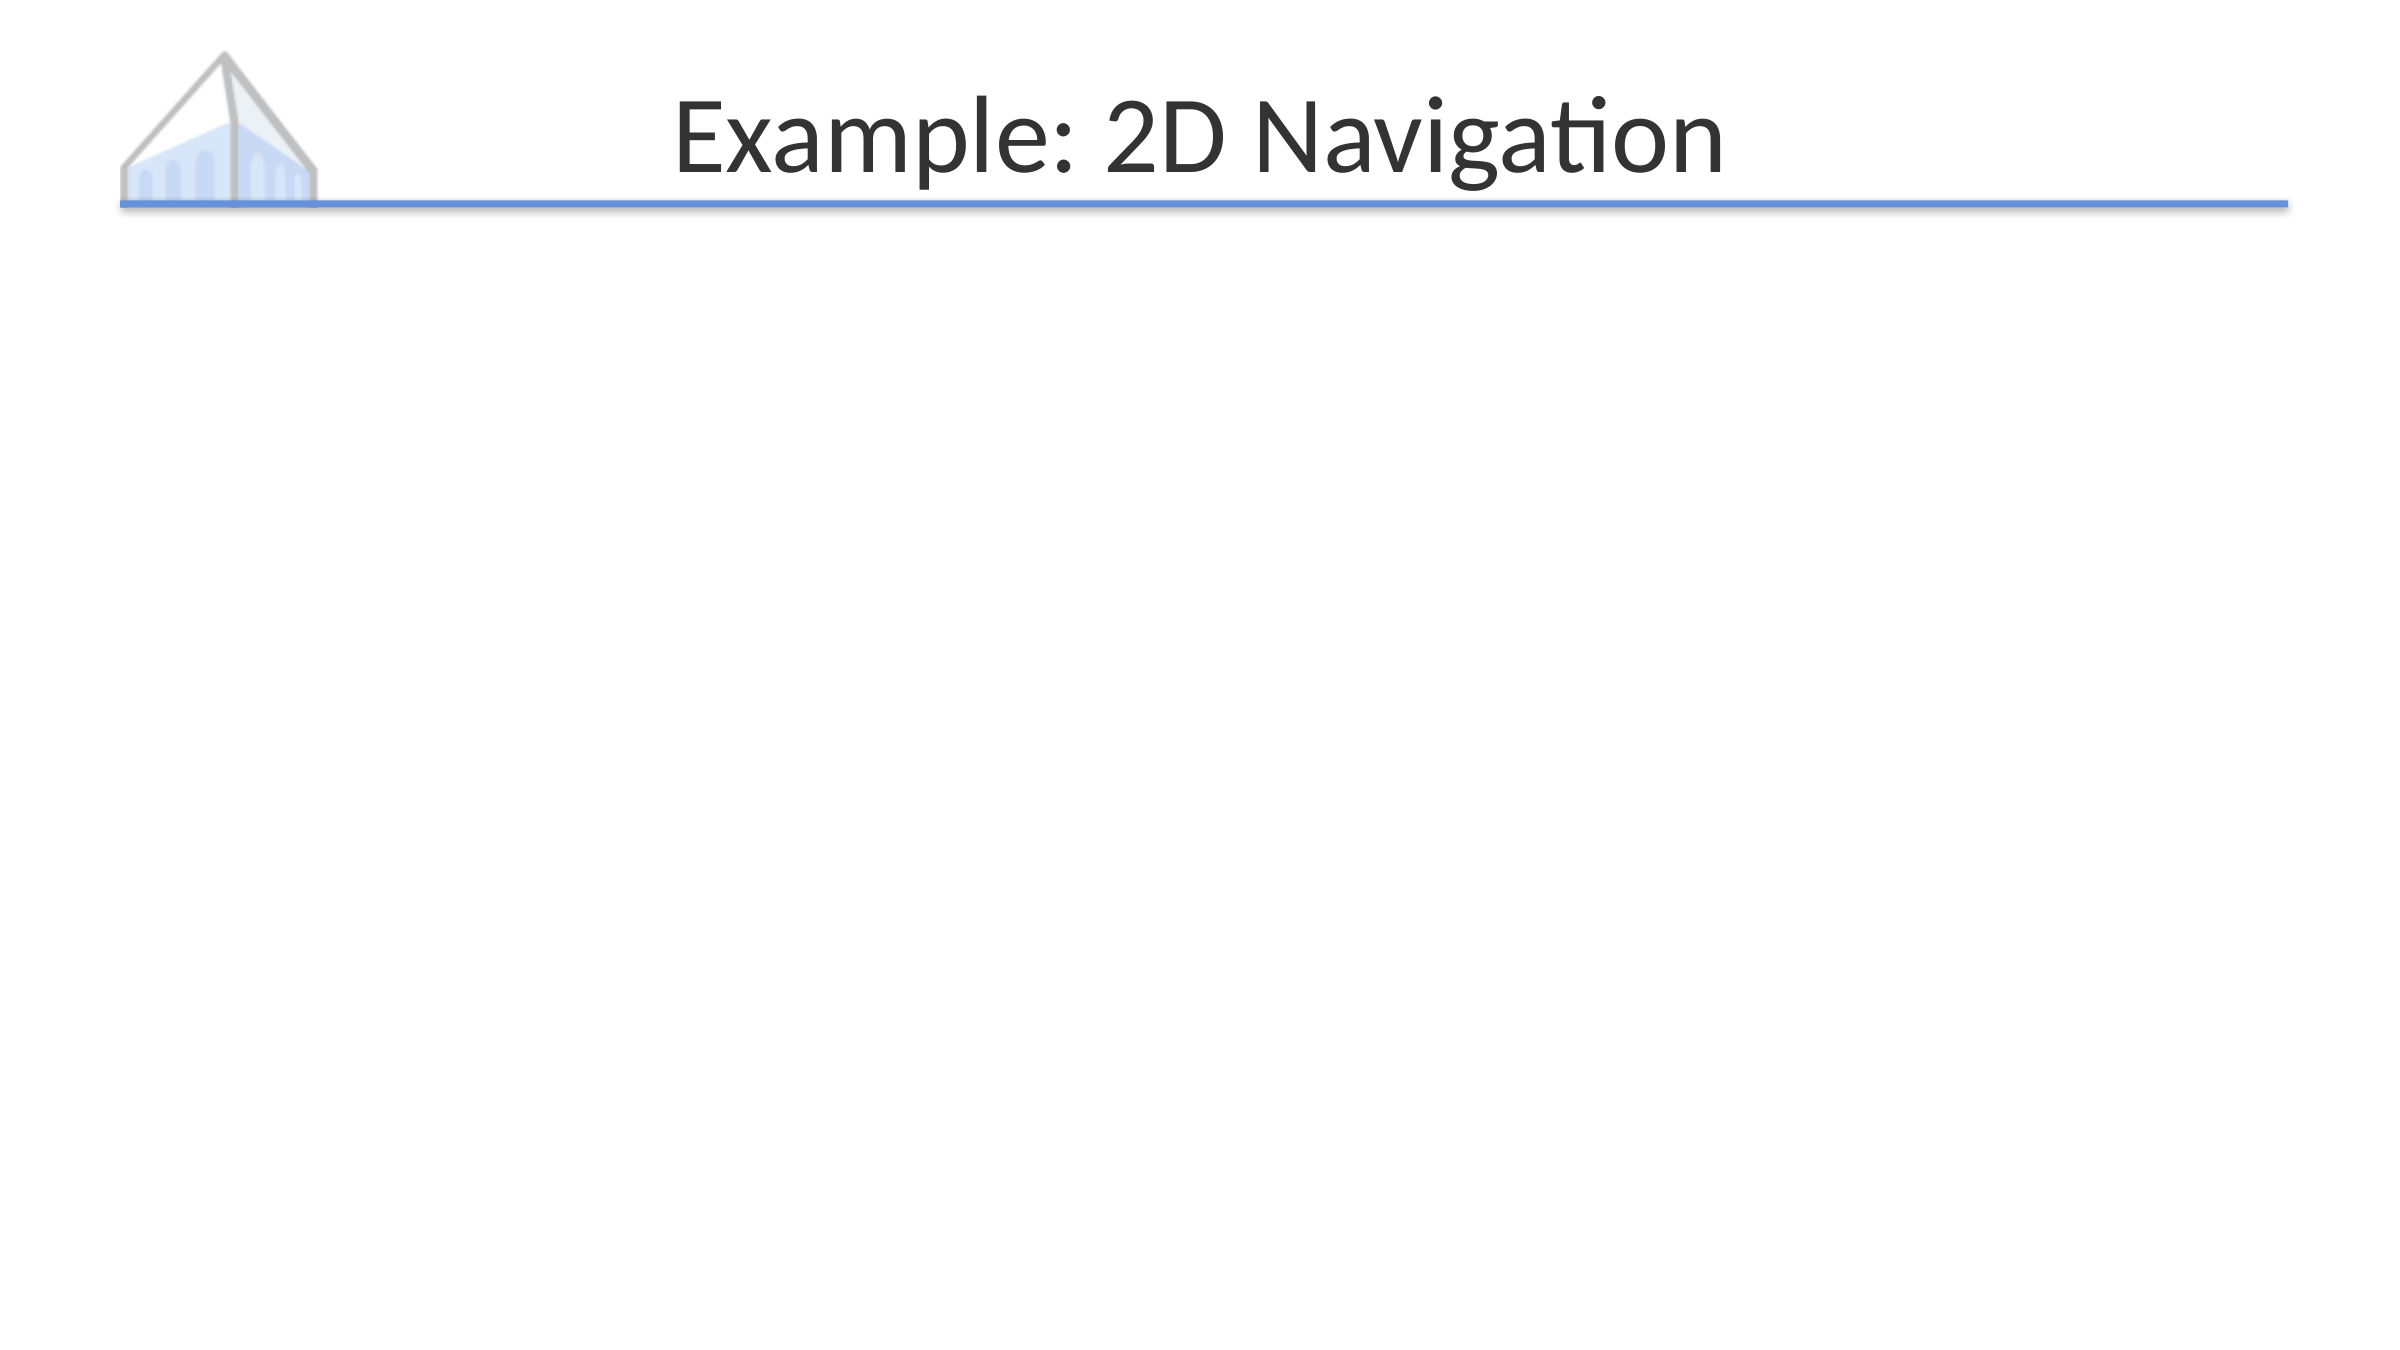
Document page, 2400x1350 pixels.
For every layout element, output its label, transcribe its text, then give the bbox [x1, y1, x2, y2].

title Example: 2D Navigation [0, 28, 2400, 228]
